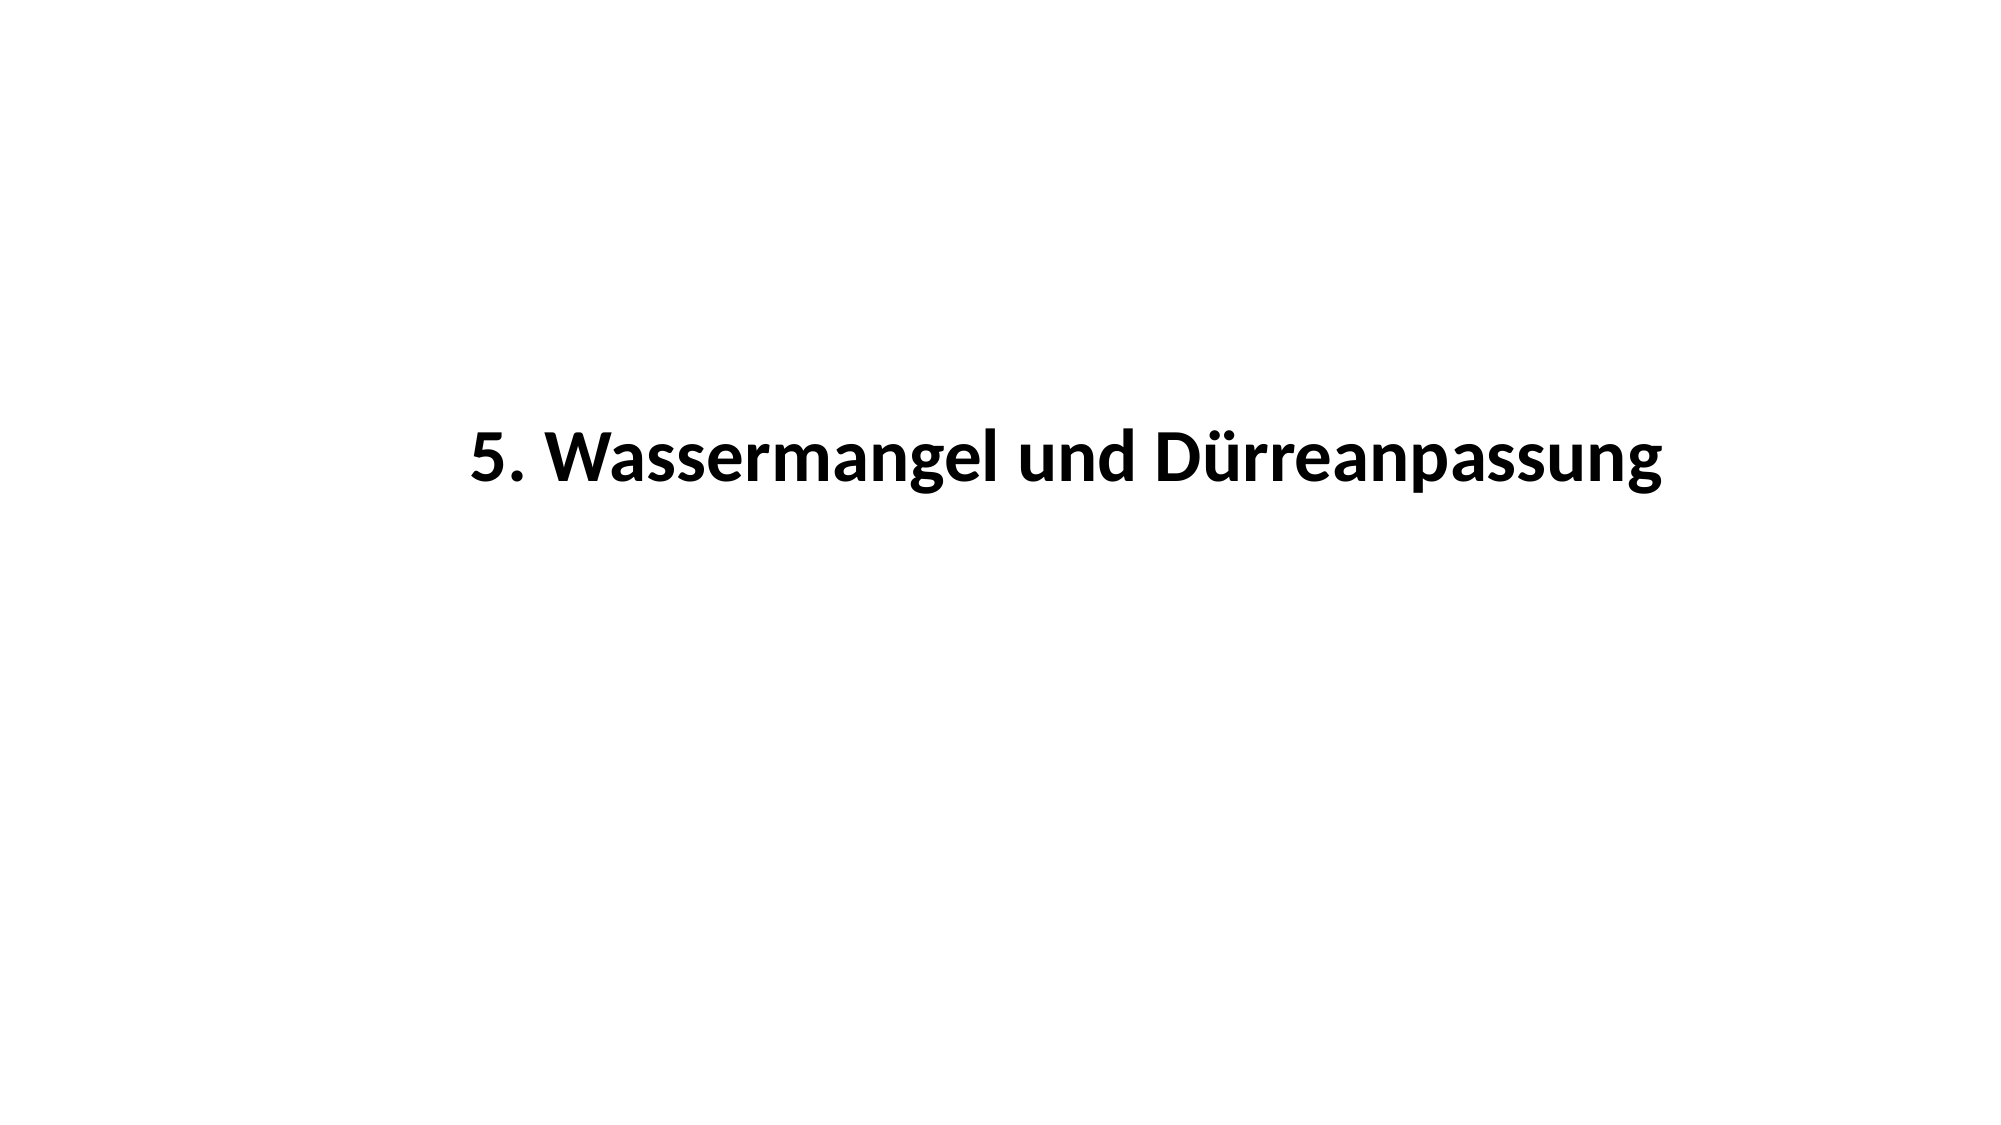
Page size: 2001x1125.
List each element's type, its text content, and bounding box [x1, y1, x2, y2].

text_box 5. Wassermangel und Dürreanpassung [455, 398, 1679, 504]
